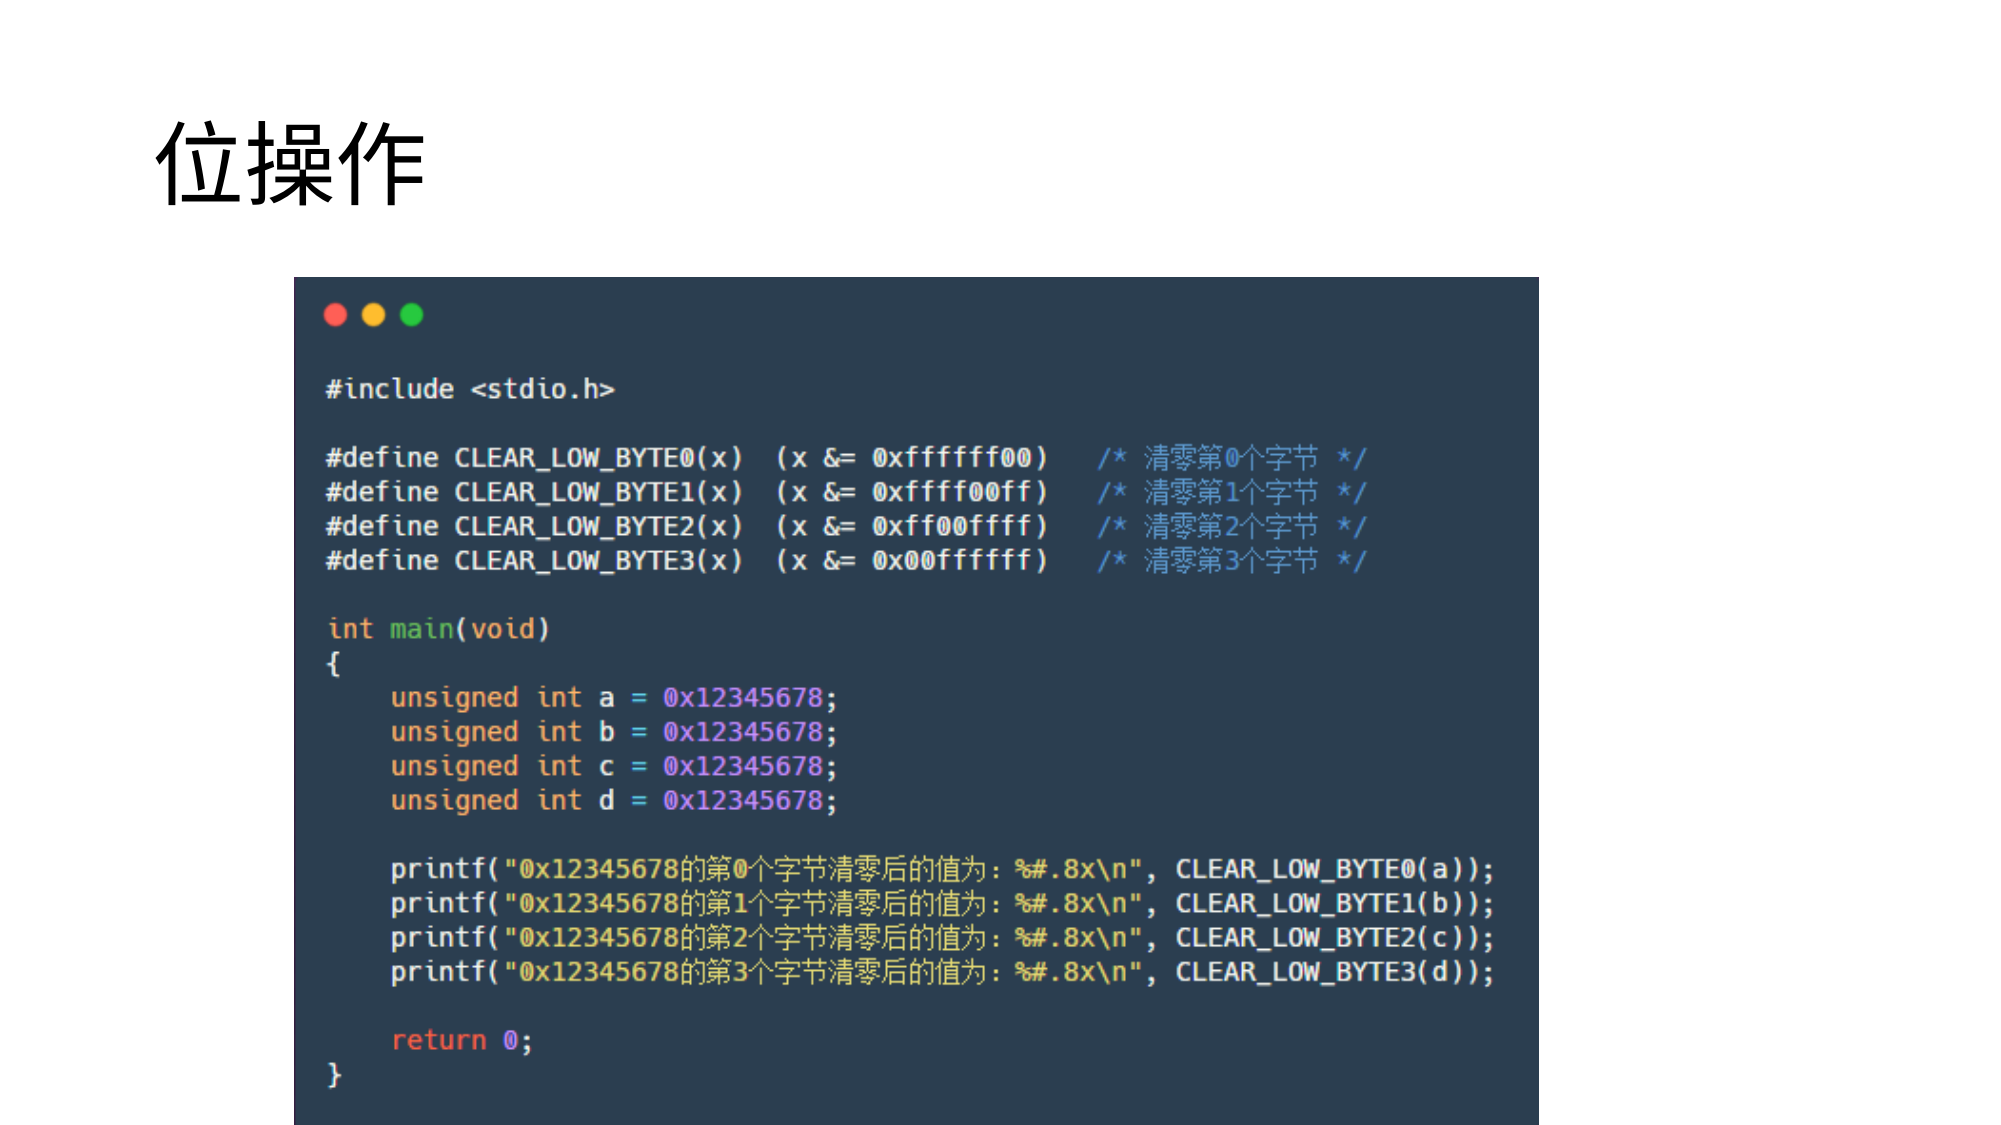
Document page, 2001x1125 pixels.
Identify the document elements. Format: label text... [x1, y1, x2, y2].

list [294, 277, 1539, 1125]
title 位操作 [137, 59, 1863, 278]
